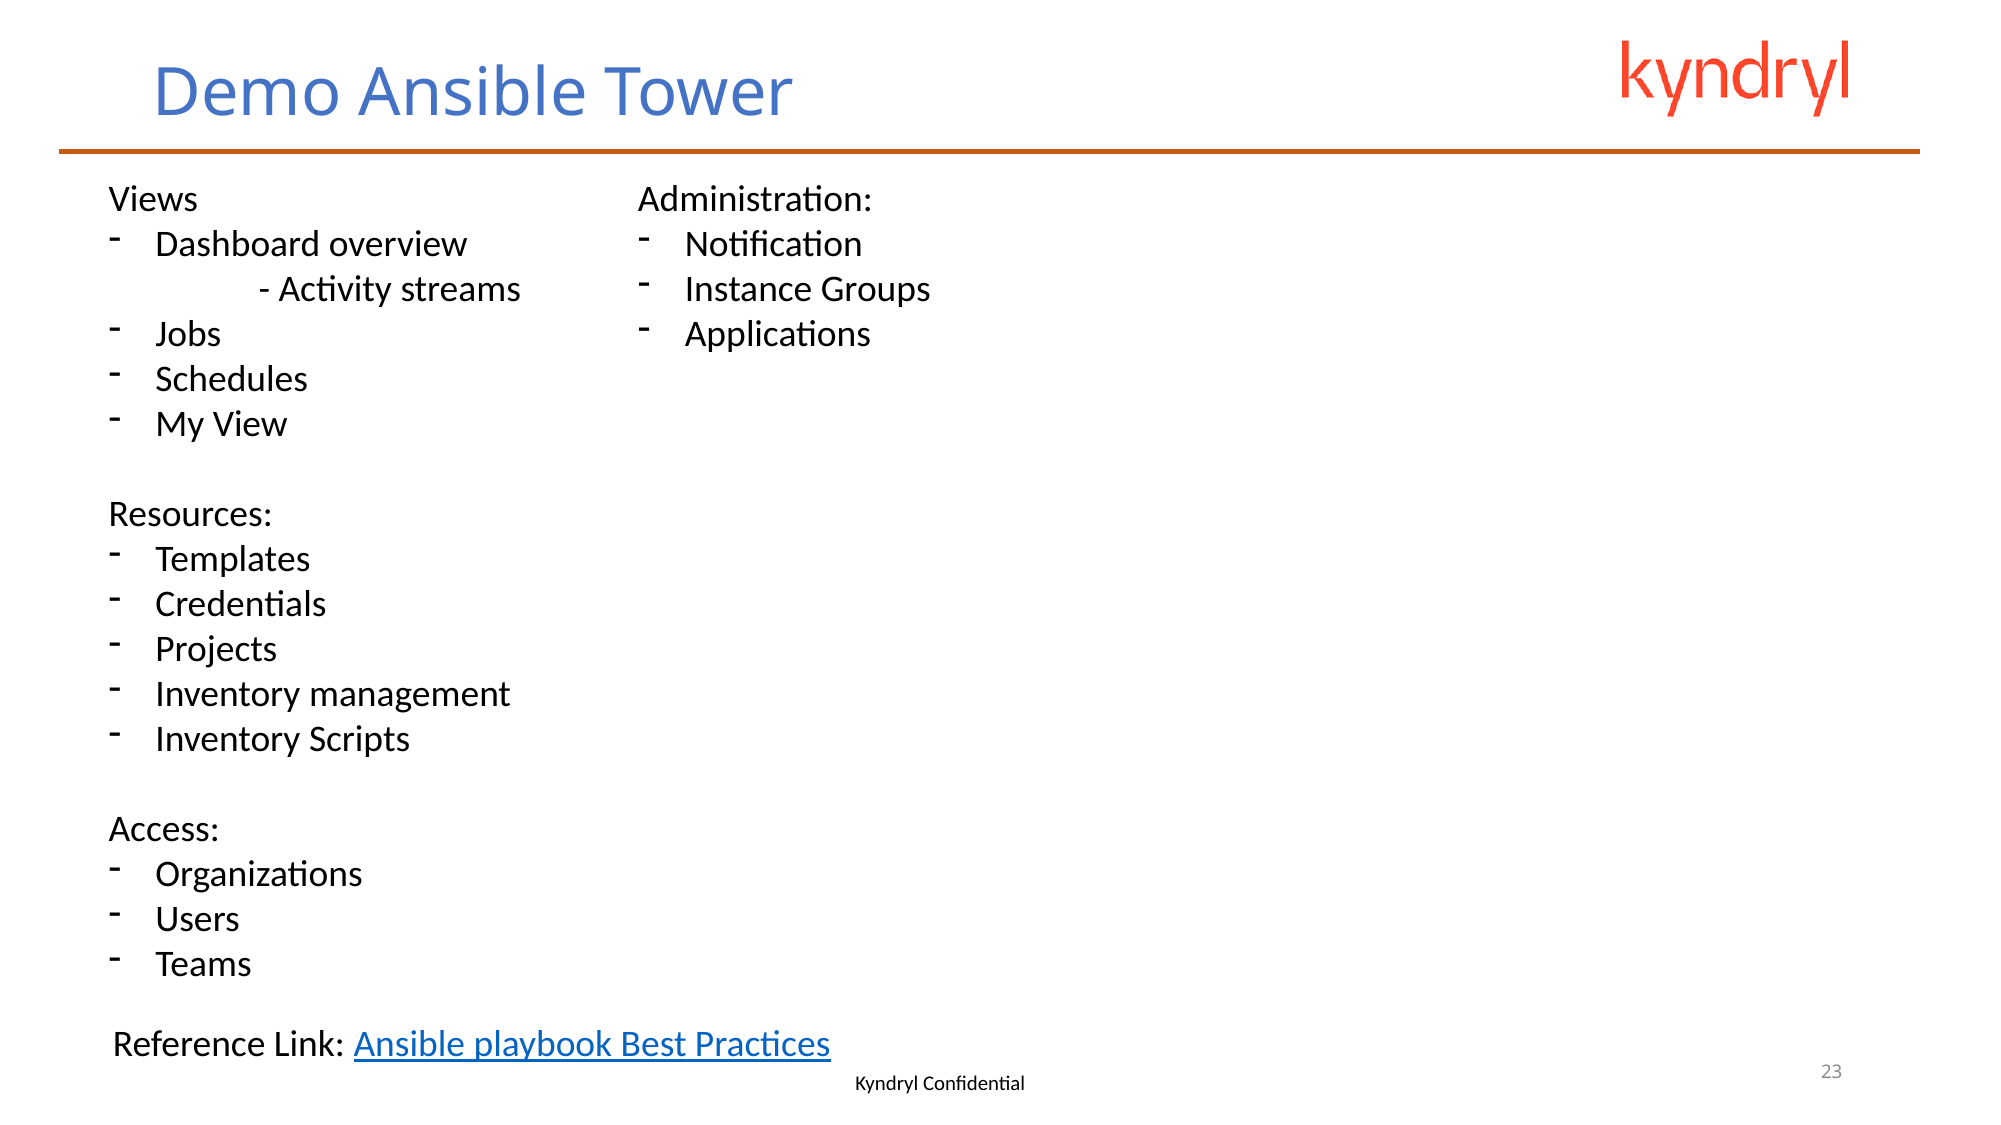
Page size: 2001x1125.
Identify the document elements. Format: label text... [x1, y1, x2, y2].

text_box Administration: Notification Instance Groups Applications [623, 167, 1117, 452]
text_box Views Dashboard overview - Activity streams Jobs Schedules My View Resources: Templates Credentials Projects Inventory management Inventory Scripts Access: Organizations Users Teams [93, 167, 588, 1037]
text_box Reference Link: Ansible playbook Best Practices [98, 1012, 847, 1072]
slide_number 23 [1412, 1042, 1863, 1103]
title Demo Ansible Tower [137, 12, 1863, 138]
